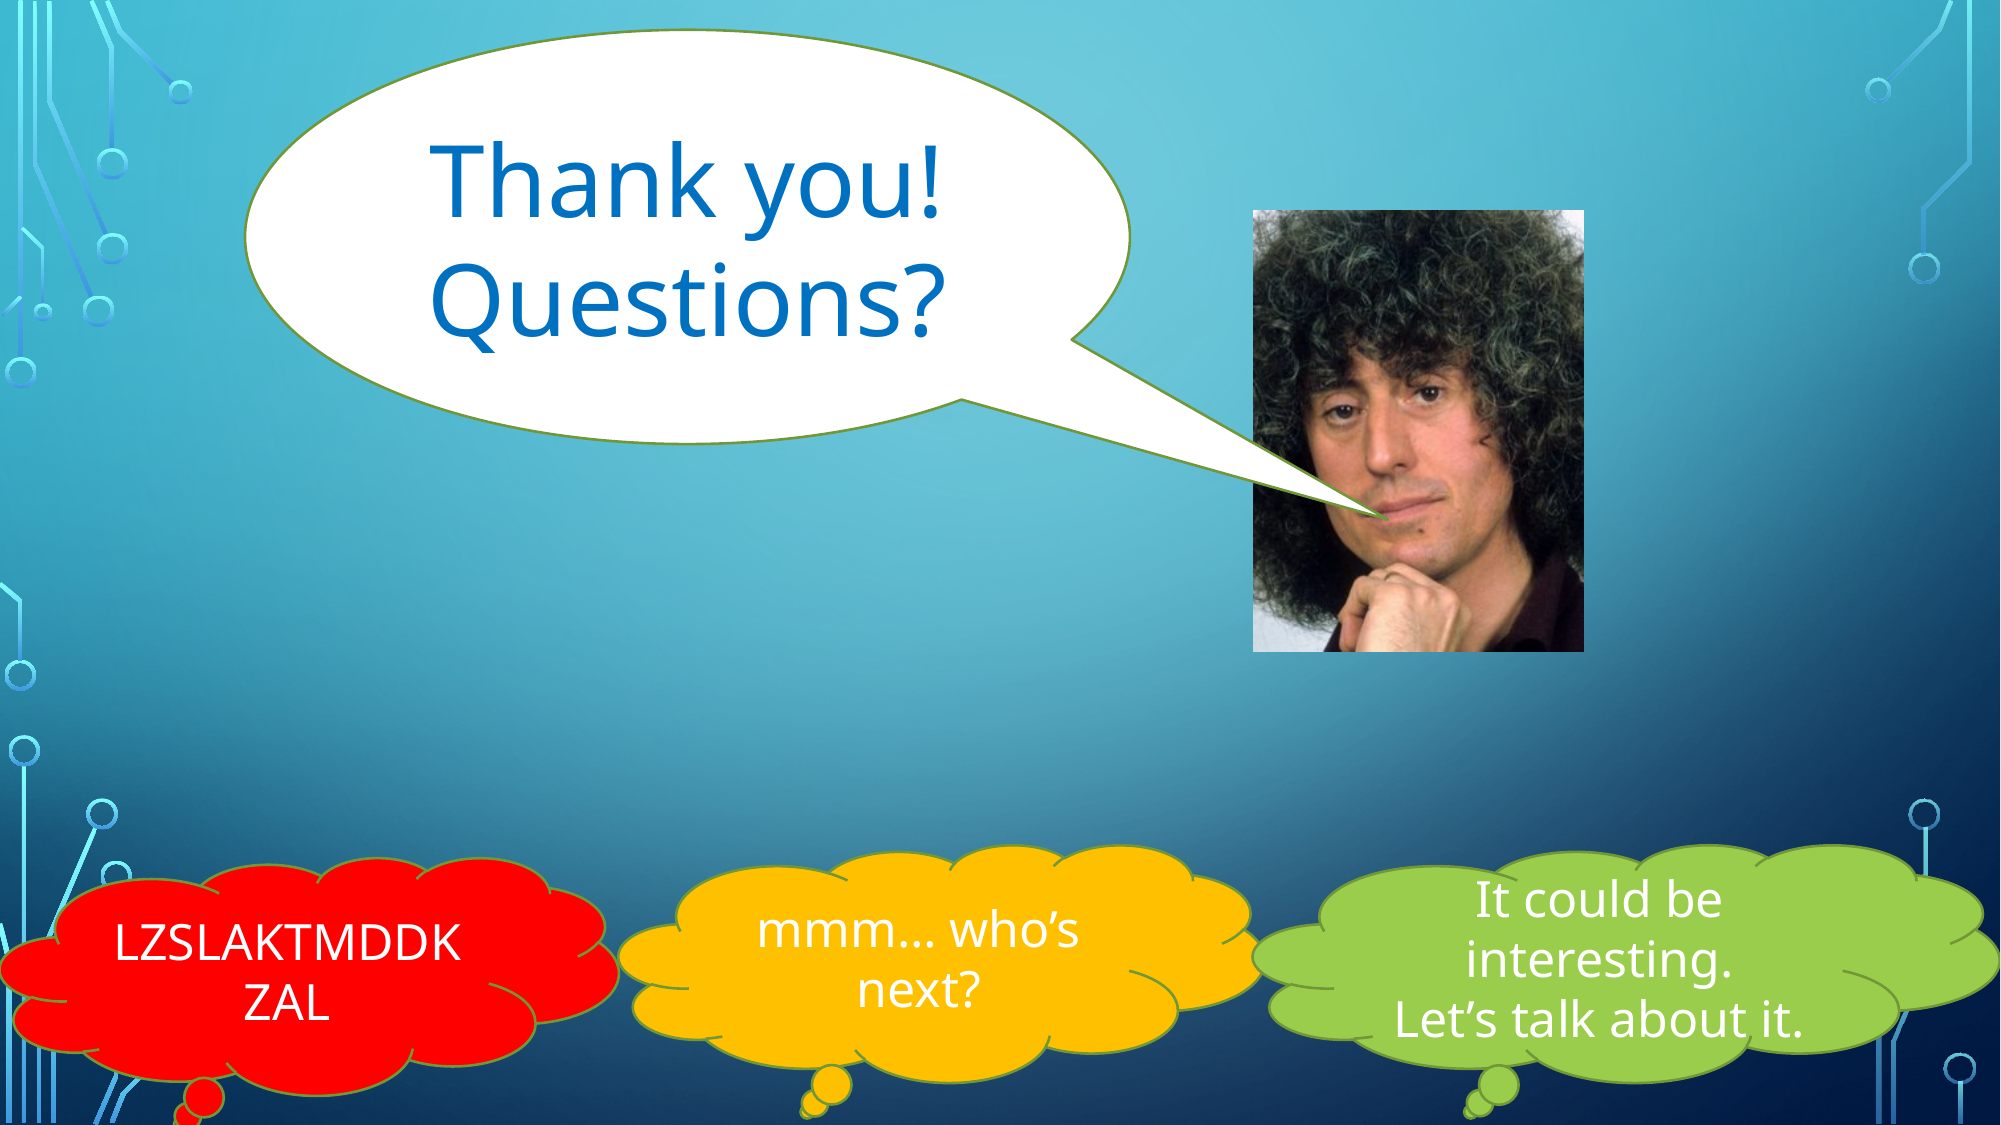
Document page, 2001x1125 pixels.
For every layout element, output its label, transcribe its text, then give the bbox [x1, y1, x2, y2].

text_box Thank you! Questions? [243, 28, 1252, 483]
text_box LZSLAKTMDDKZAL [0, 856, 621, 1125]
text_box mmm… who’s next? [616, 843, 1262, 1120]
picture [1252, 210, 1584, 652]
text_box It could be interesting. Let’s talk about it. [1251, 843, 2000, 1120]
